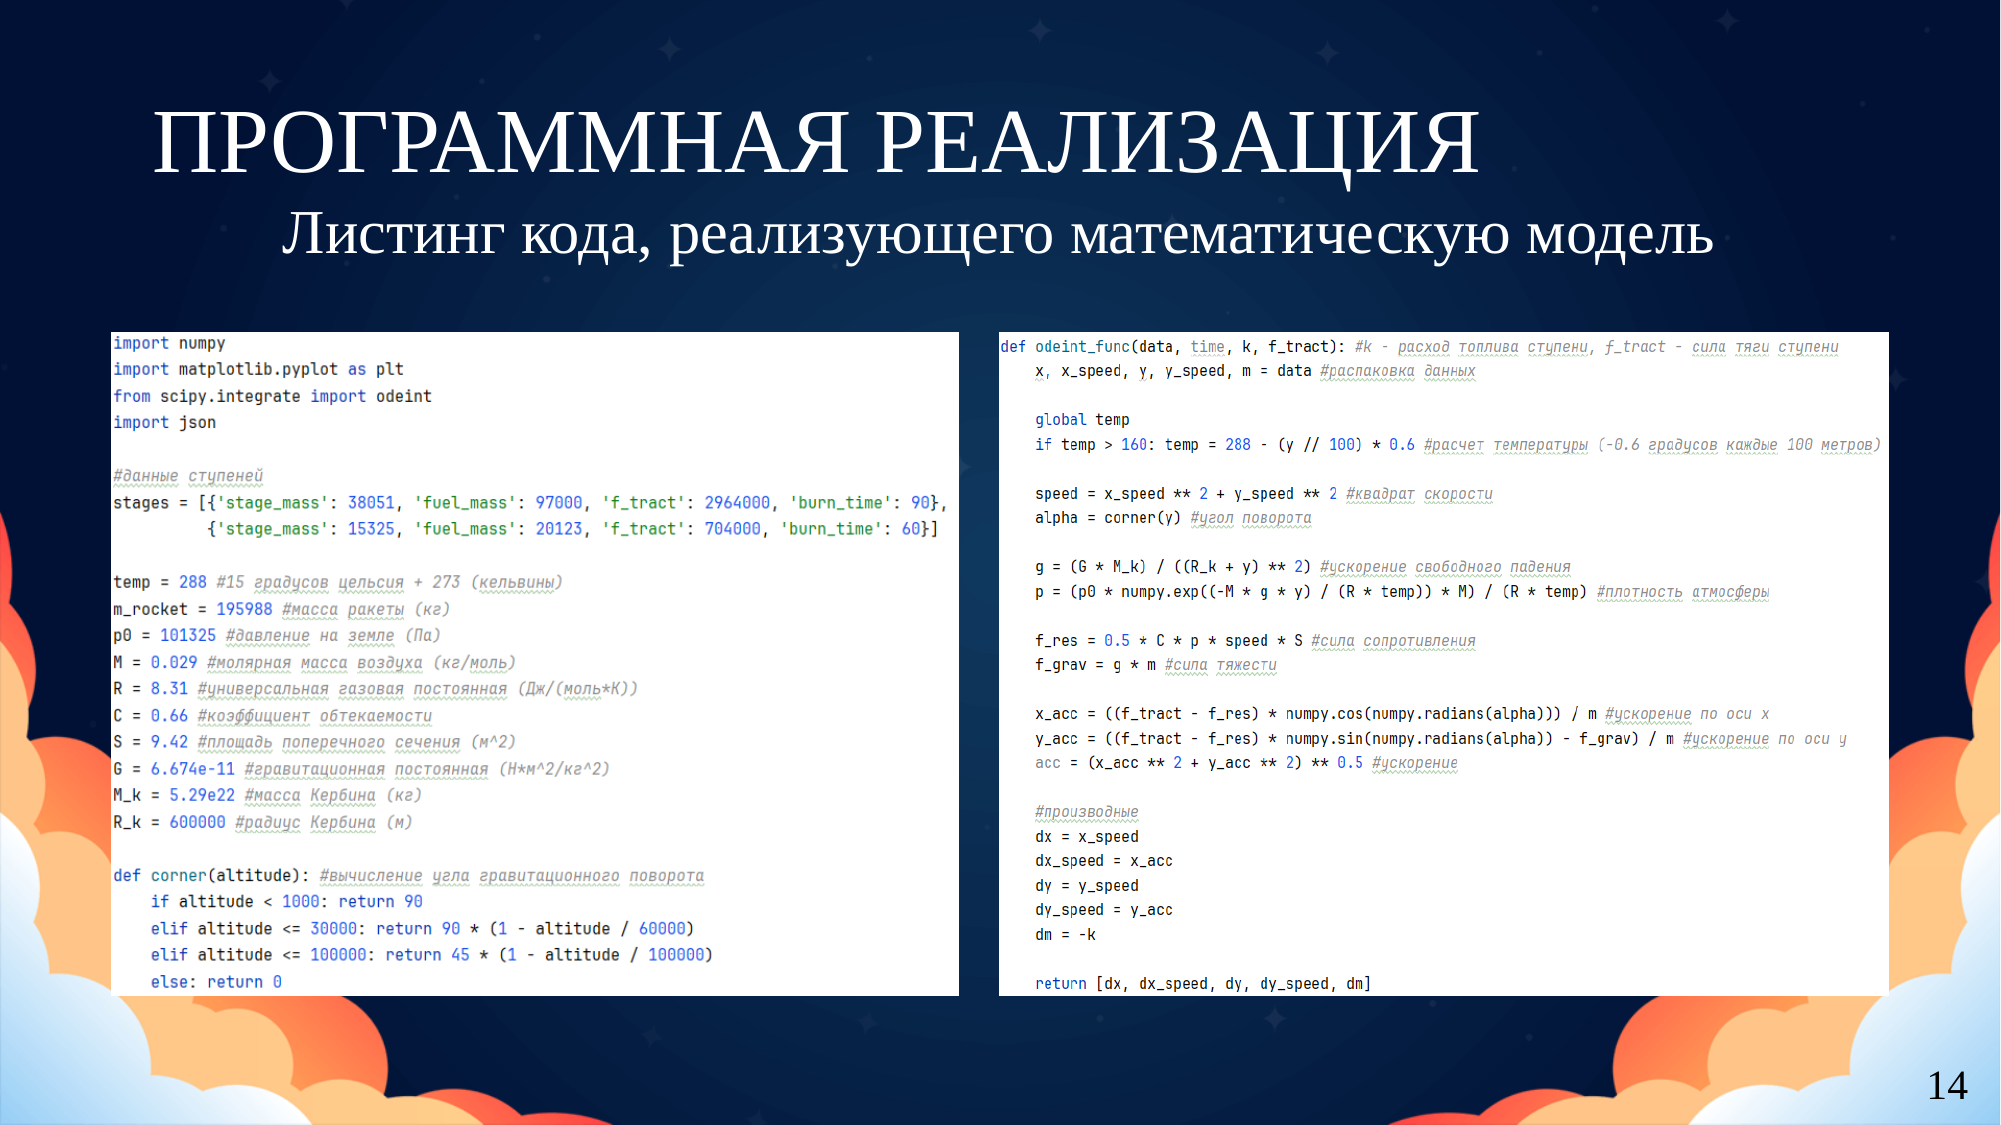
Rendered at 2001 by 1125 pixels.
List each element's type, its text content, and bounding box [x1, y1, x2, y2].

text_box Листинг кода, реализующего математическую модель [267, 183, 1732, 274]
picture [0, 0, 2001, 1125]
text_box 14 [1911, 1050, 1988, 1115]
title ПРОГРАММНАЯ РЕАЛИЗАЦИЯ [137, 34, 1863, 252]
